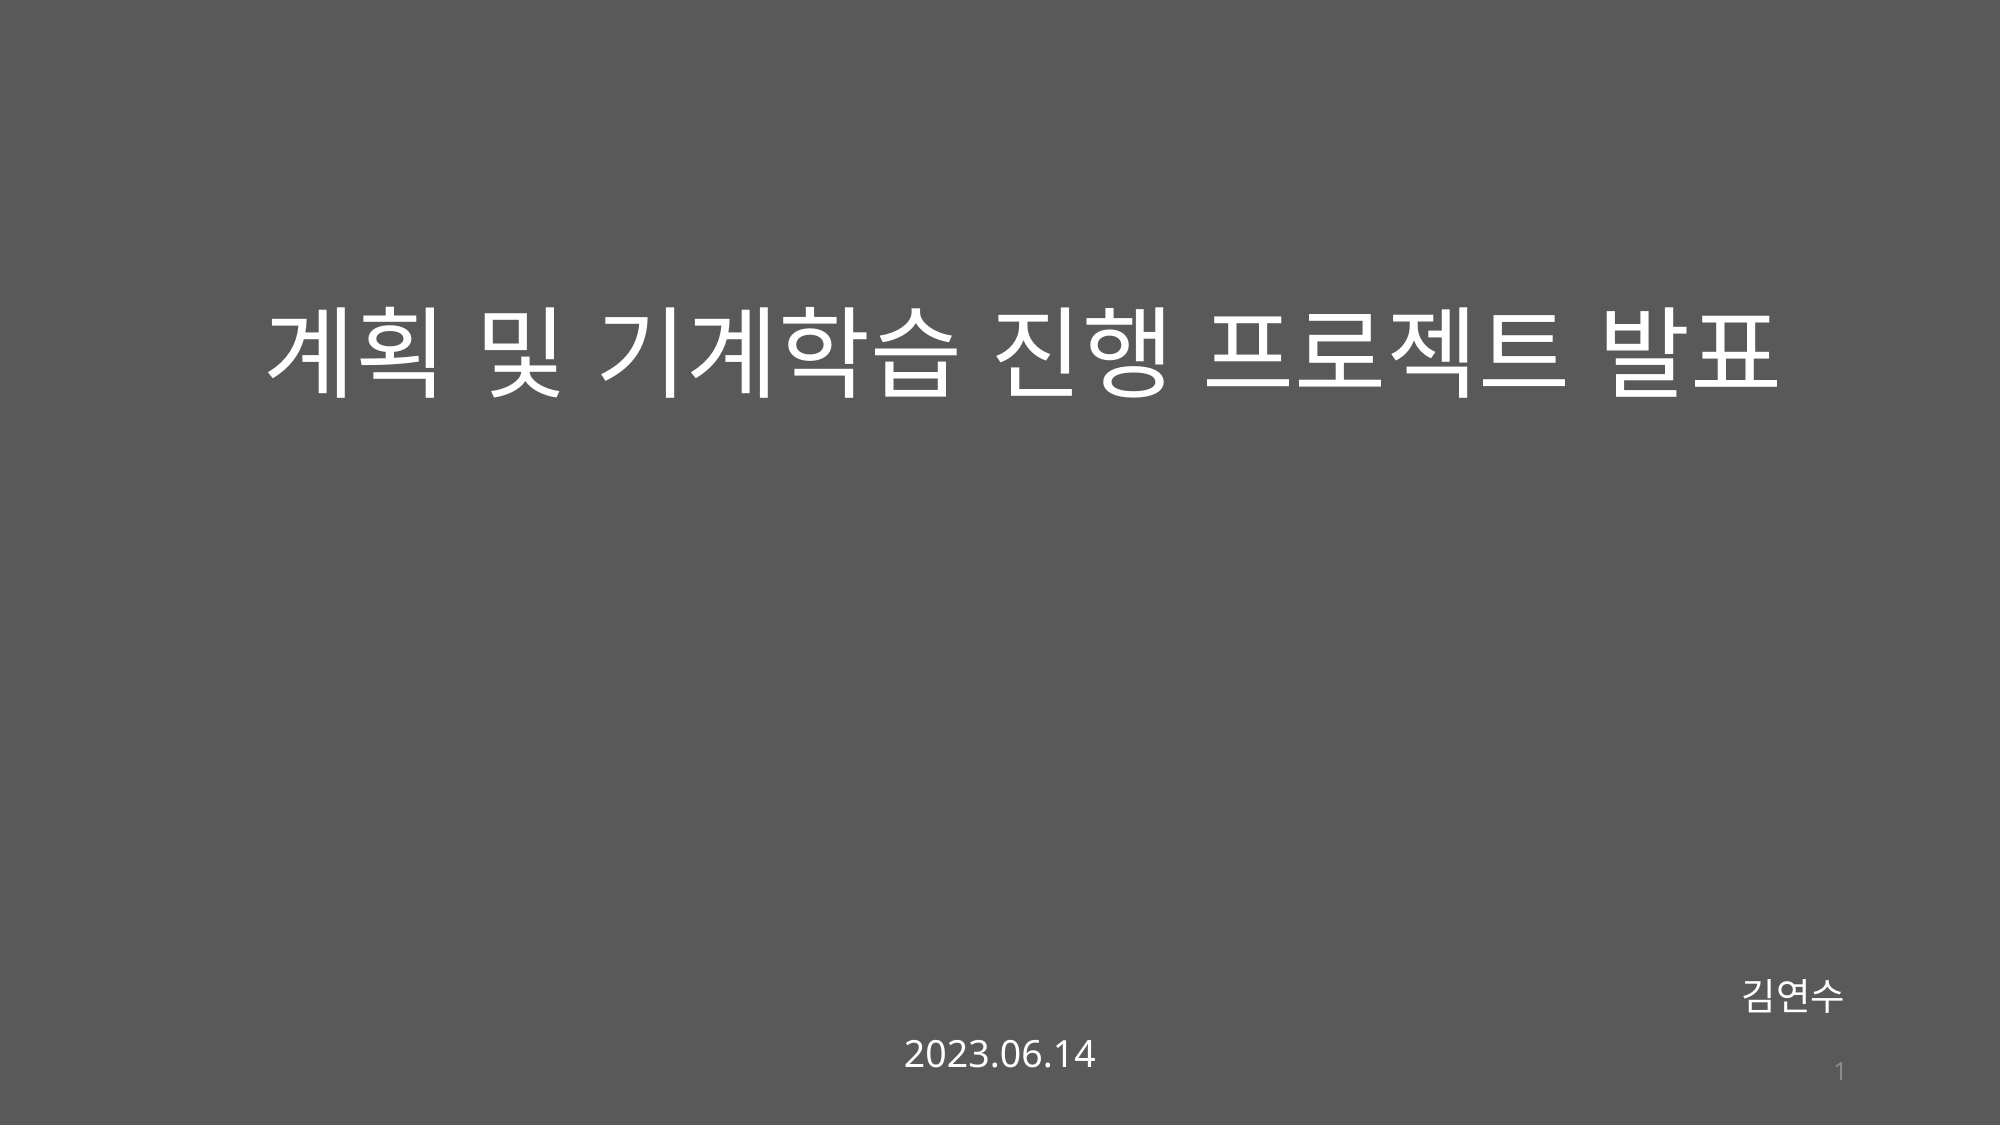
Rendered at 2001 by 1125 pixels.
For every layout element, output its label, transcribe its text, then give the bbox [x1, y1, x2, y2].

text_box 2023.06.14 [739, 999, 1261, 1083]
text_box 김연수 [1726, 943, 1938, 1026]
text_box 계획 및 기계학습 진행 프로젝트 발표 [121, 283, 1879, 418]
slide_number 1 [1412, 1042, 1863, 1103]
